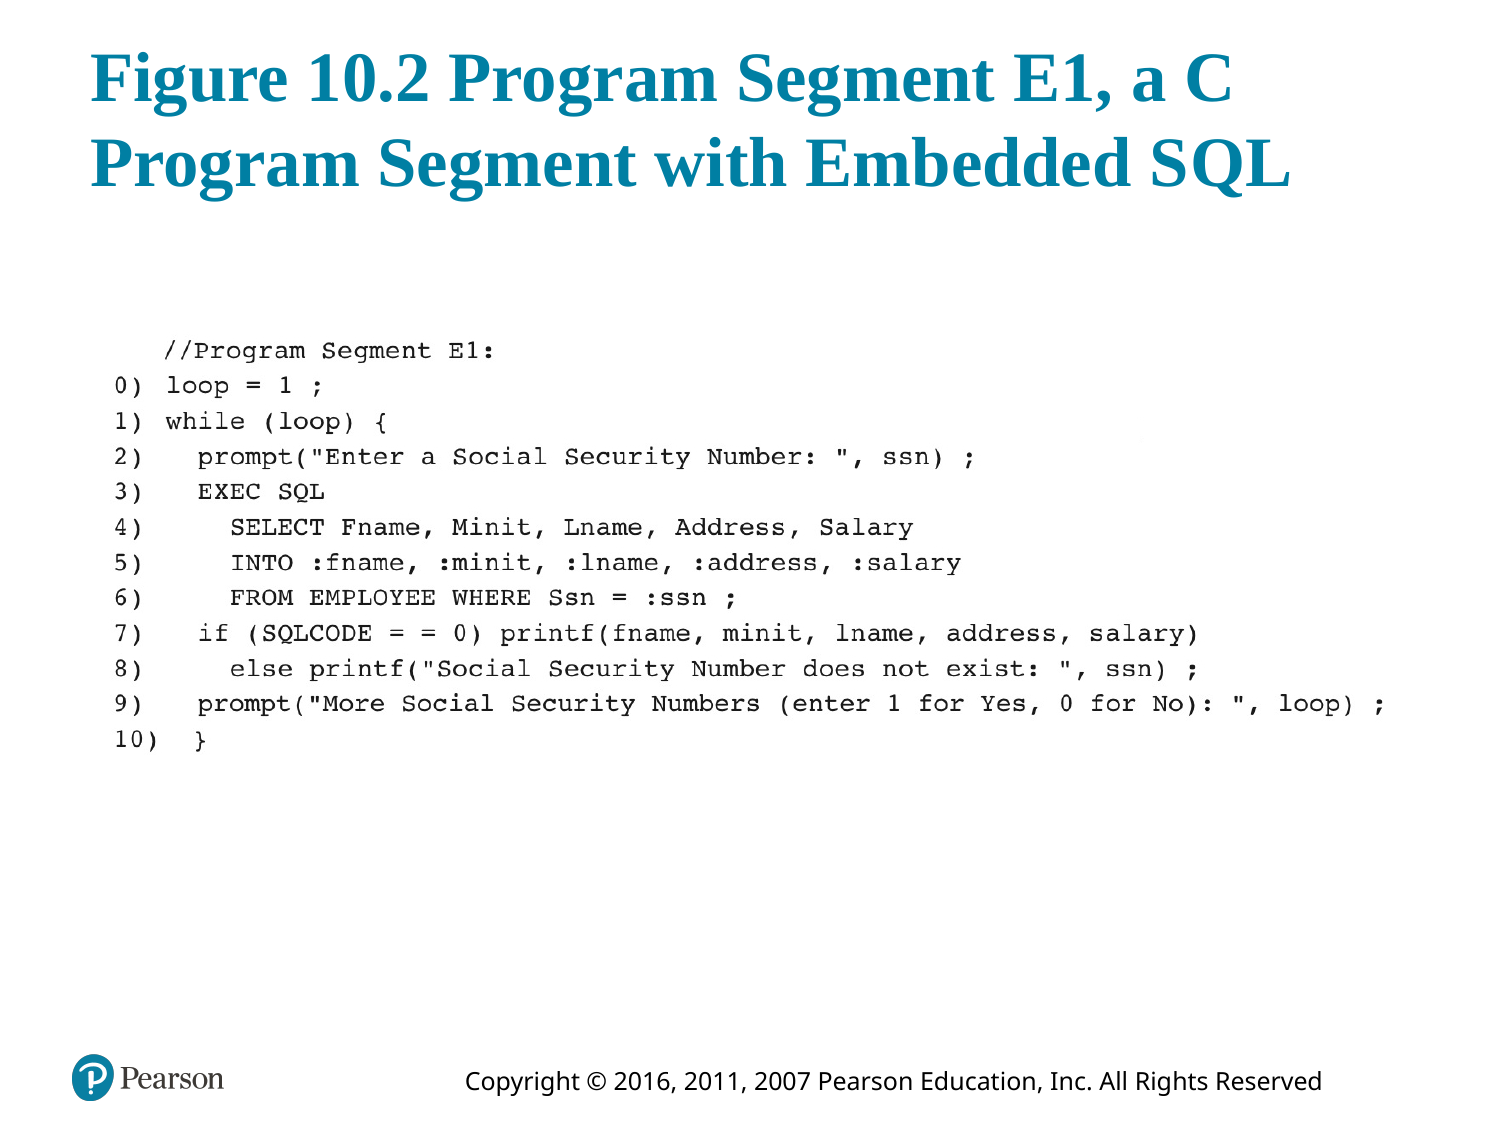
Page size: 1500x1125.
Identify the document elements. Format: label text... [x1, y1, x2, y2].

picture [98, 1054, 224, 1101]
picture [72, 1054, 88, 1070]
picture [101, 329, 1399, 759]
title Figure 10.2 Program Segment E1, a C Program Segment with Embedded S Q L [75, 35, 1425, 216]
picture [80, 1063, 106, 1088]
picture [72, 1087, 83, 1101]
